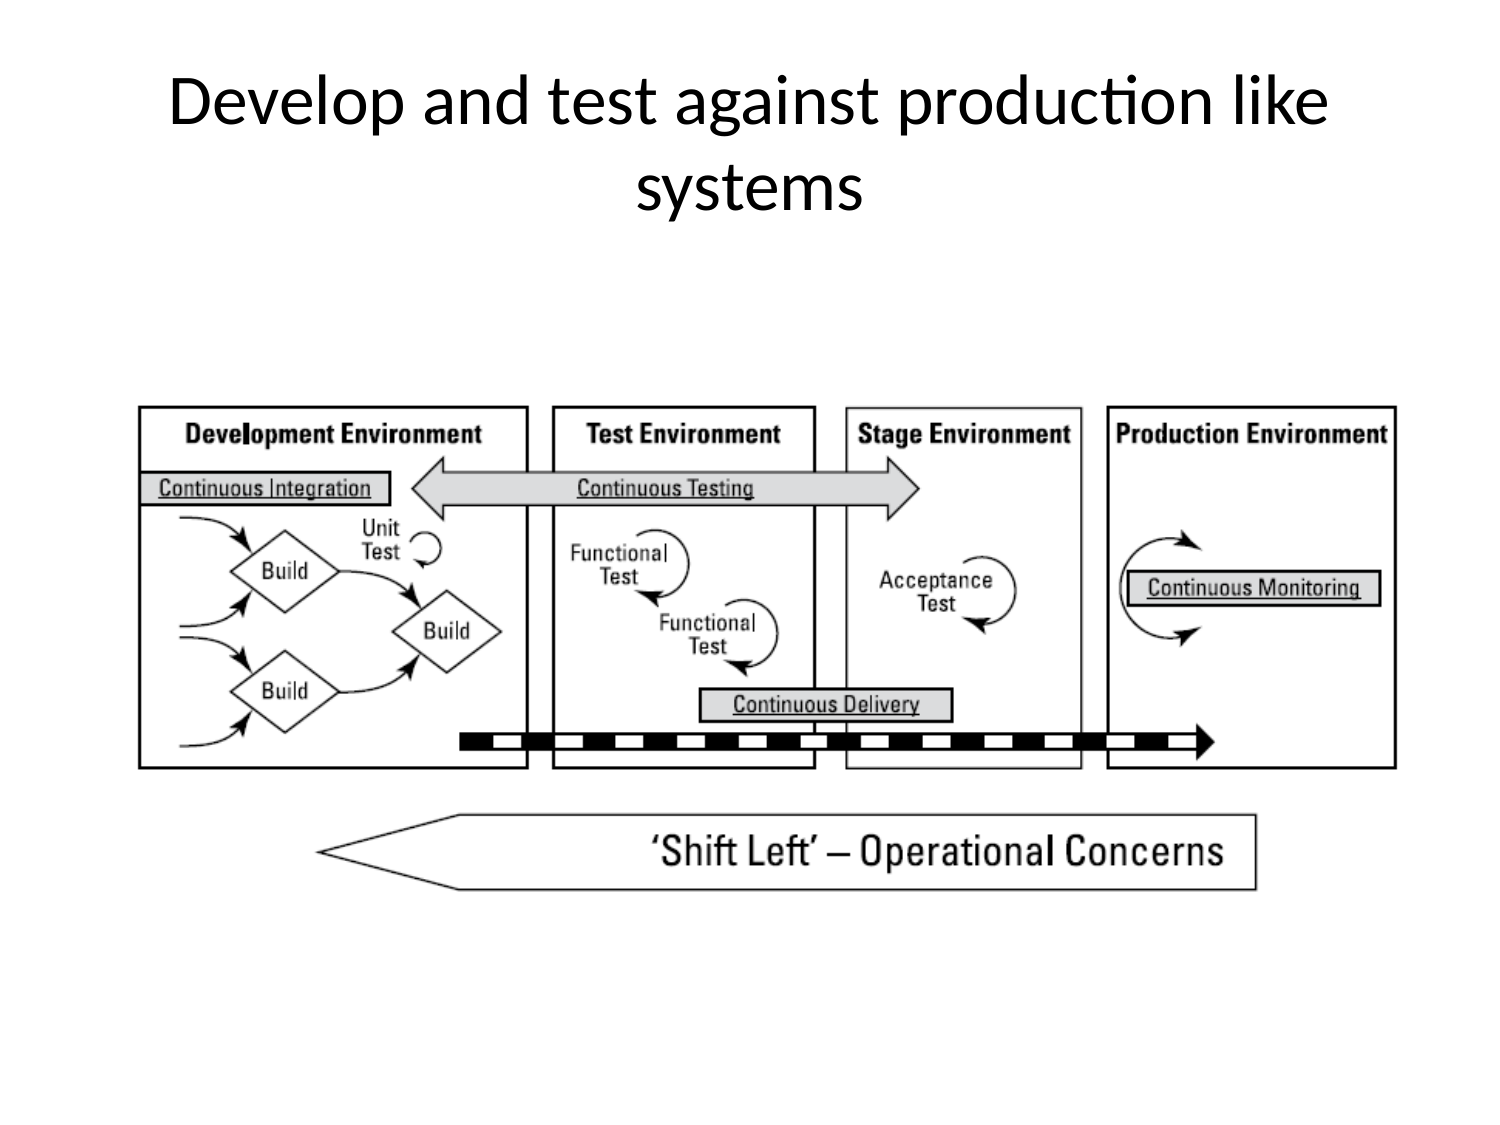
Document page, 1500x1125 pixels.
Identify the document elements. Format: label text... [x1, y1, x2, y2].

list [74, 358, 1426, 909]
title Develop and test against production like systems [75, 45, 1425, 233]
